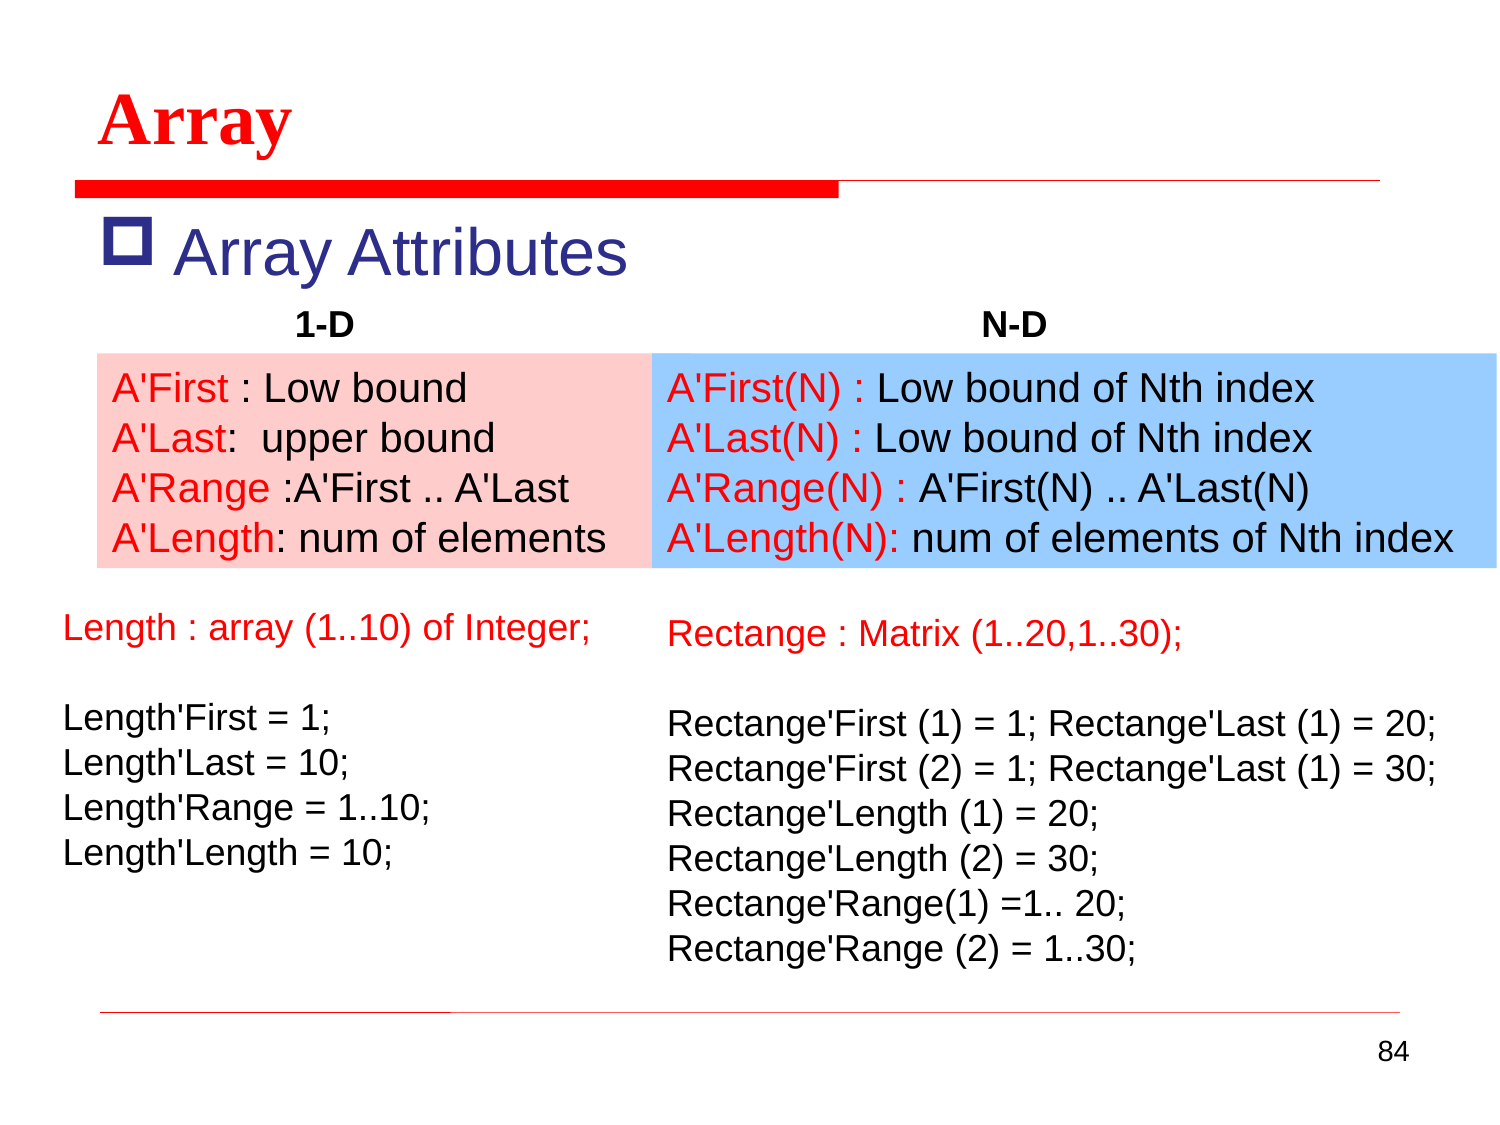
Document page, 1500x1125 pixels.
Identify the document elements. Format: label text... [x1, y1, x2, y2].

text_box Array Attributes [99, 209, 1326, 290]
slide_number 84 [1074, 1024, 1426, 1103]
text_box A'First : Low bound A'Last: upper bound A'Range :A'First .. A'Last A'Length: num of elements [97, 353, 652, 569]
text_box Rectange : Matrix (1..20,1..30); Rectange'First (1) = 1; Rectange'Last (1) = 20; Rectange'First (2) = 1; Rectange'Last (1) = 30; Rectange'Length (1) = 20; Rectange'Length (2) = 30; Rectange'Range(1) =1.. 20; Rectange'Range (2) = 1..30; [652, 601, 1460, 977]
text_box Length : array (1..10) of Integer; Length'First = 1; Length'Last = 10; Length'Range = 1..10; Length'Length = 10; [47, 595, 607, 926]
text_box A'First(N) : Low bound of Nth index A'Last(N) : Low bound of Nth index A'Range(N) : A'First(N) .. A'Last(N) A'Length(N): num of elements of Nth index [652, 353, 1497, 569]
text_box 1-D [280, 292, 375, 353]
text_box Array [97, 89, 294, 161]
text_box N-D [966, 292, 1113, 353]
